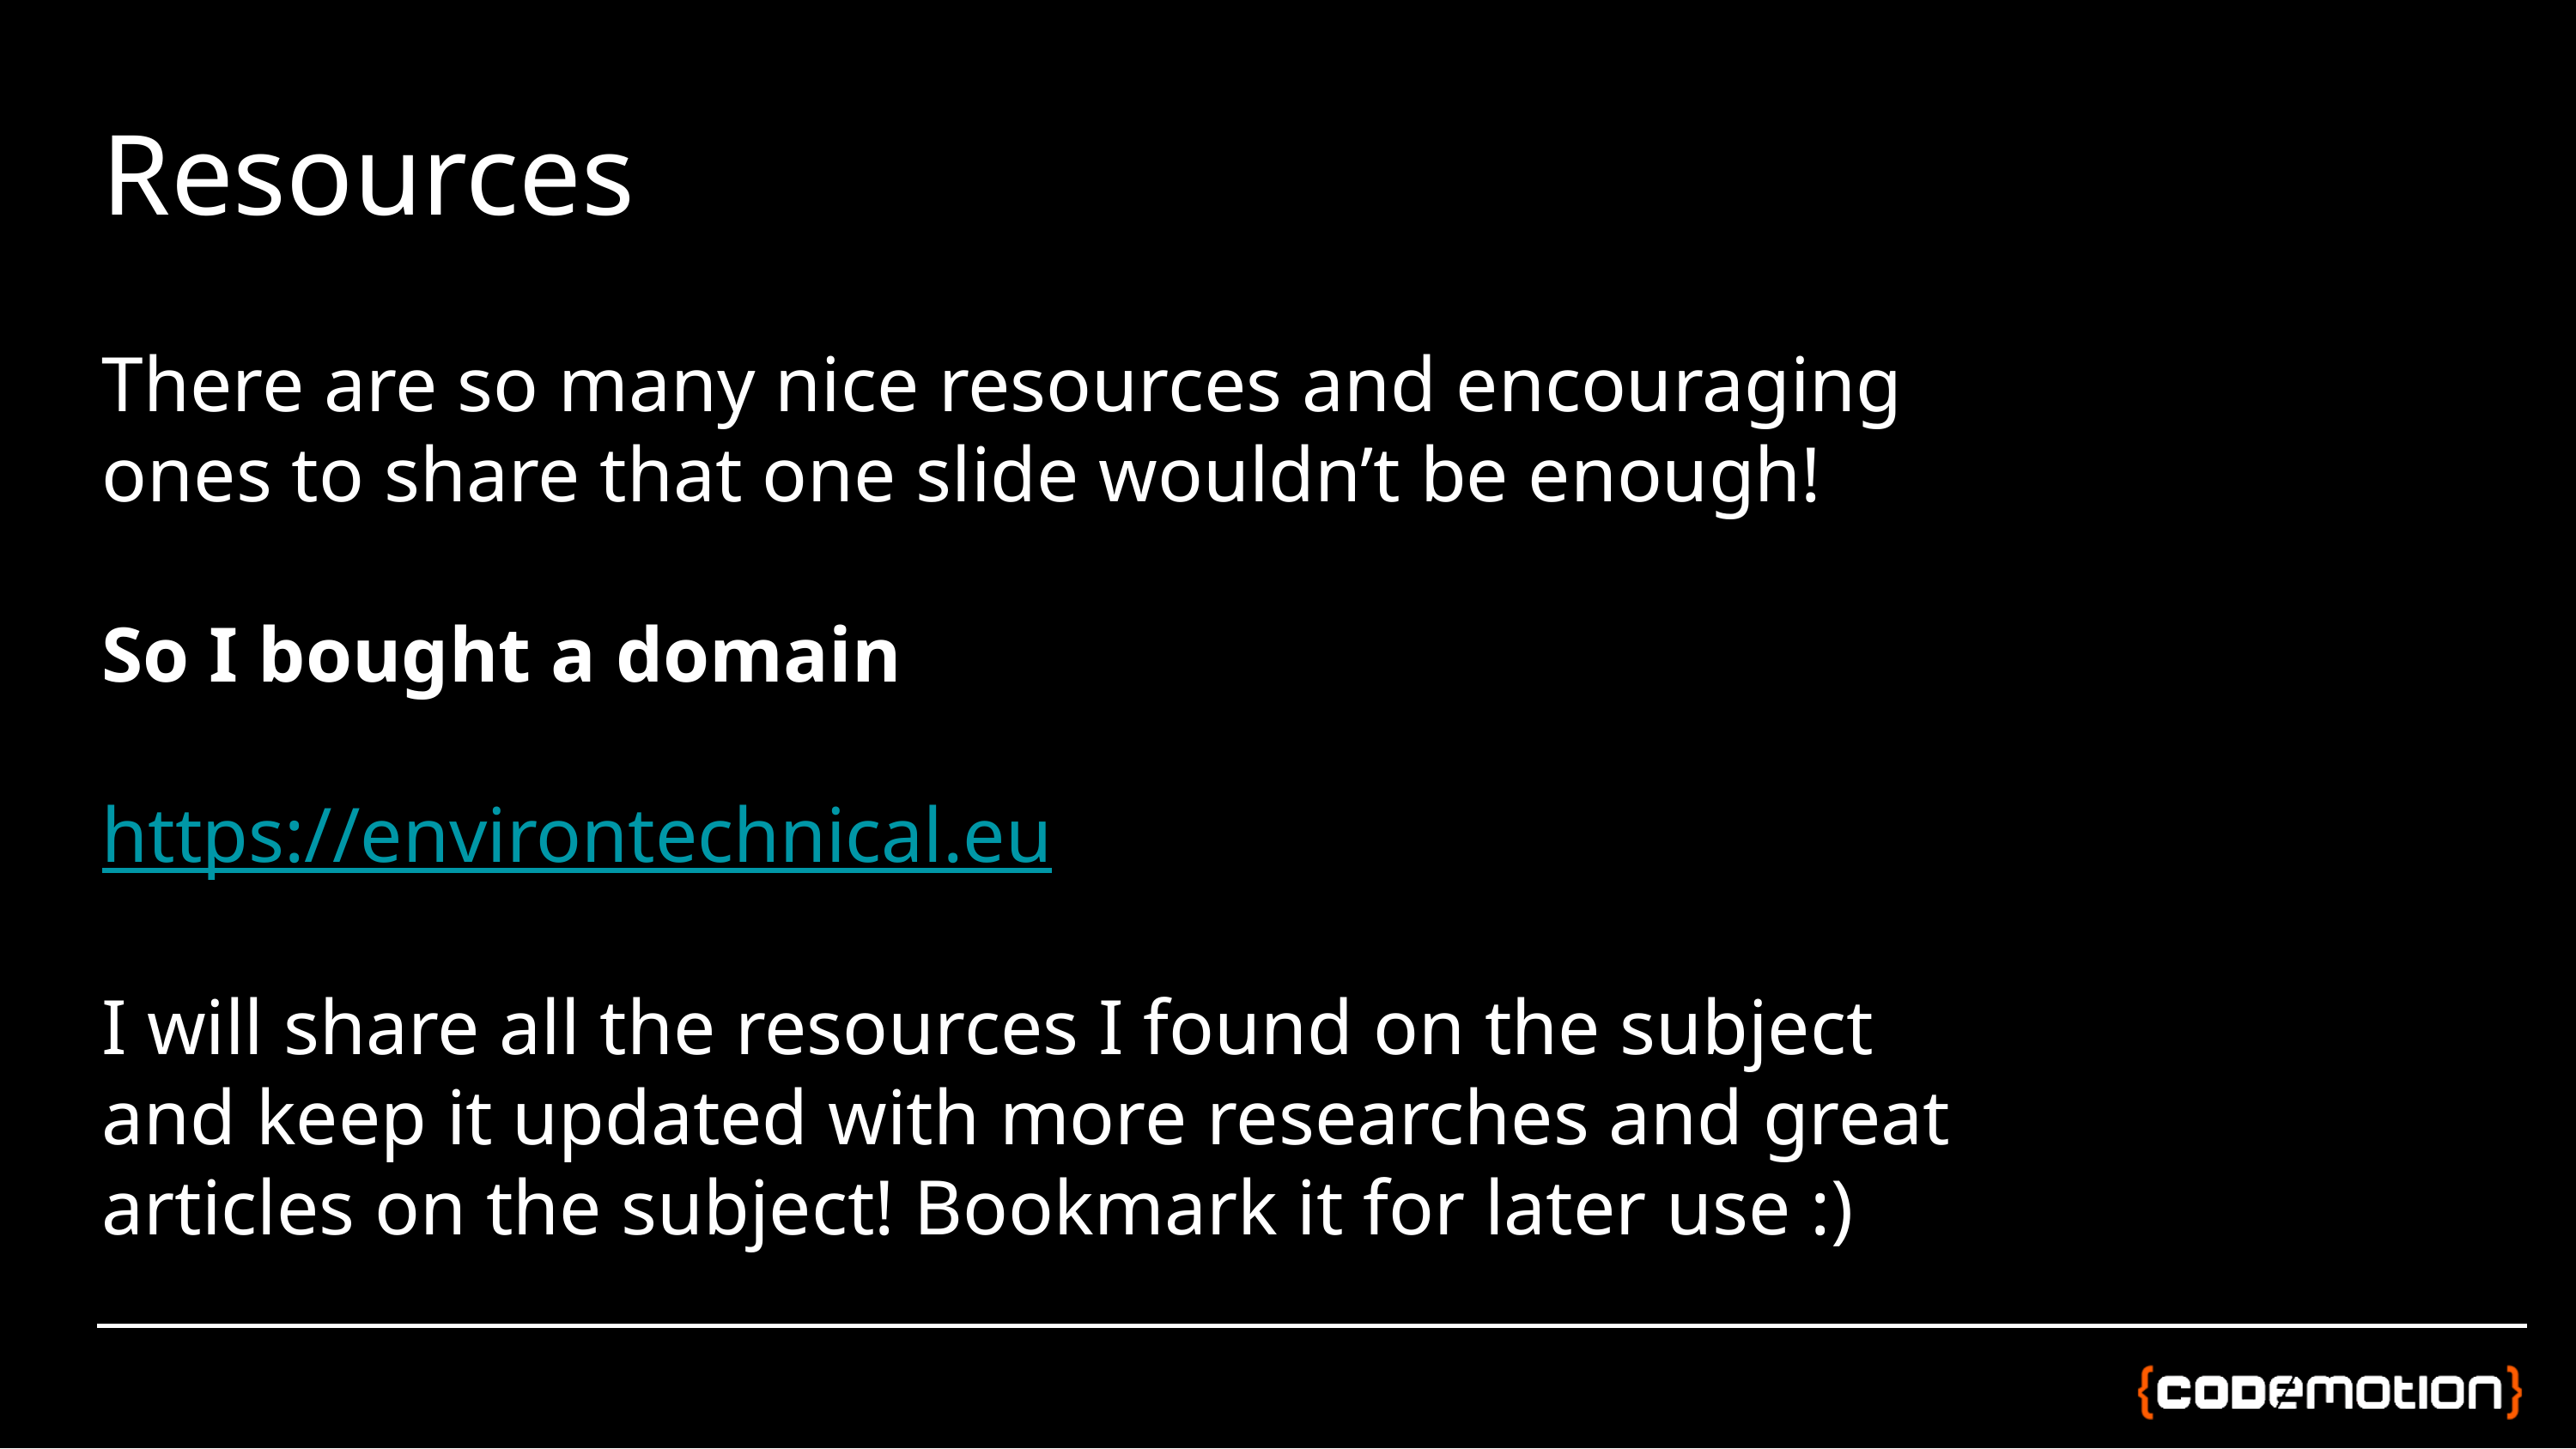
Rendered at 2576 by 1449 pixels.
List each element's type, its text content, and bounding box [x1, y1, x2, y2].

text_box There are so many nice resources and encouraging ones to share that one slide wouldn’t be enough! So I bought a domain https://environtechnical.eu I will share all the resources I found on the subject and keep it updated with more researches and great articles on the subject! Bookmark it for later use :) [88, 349, 1988, 1237]
title Resources [88, 98, 2489, 260]
picture [2130, 1327, 2528, 1449]
